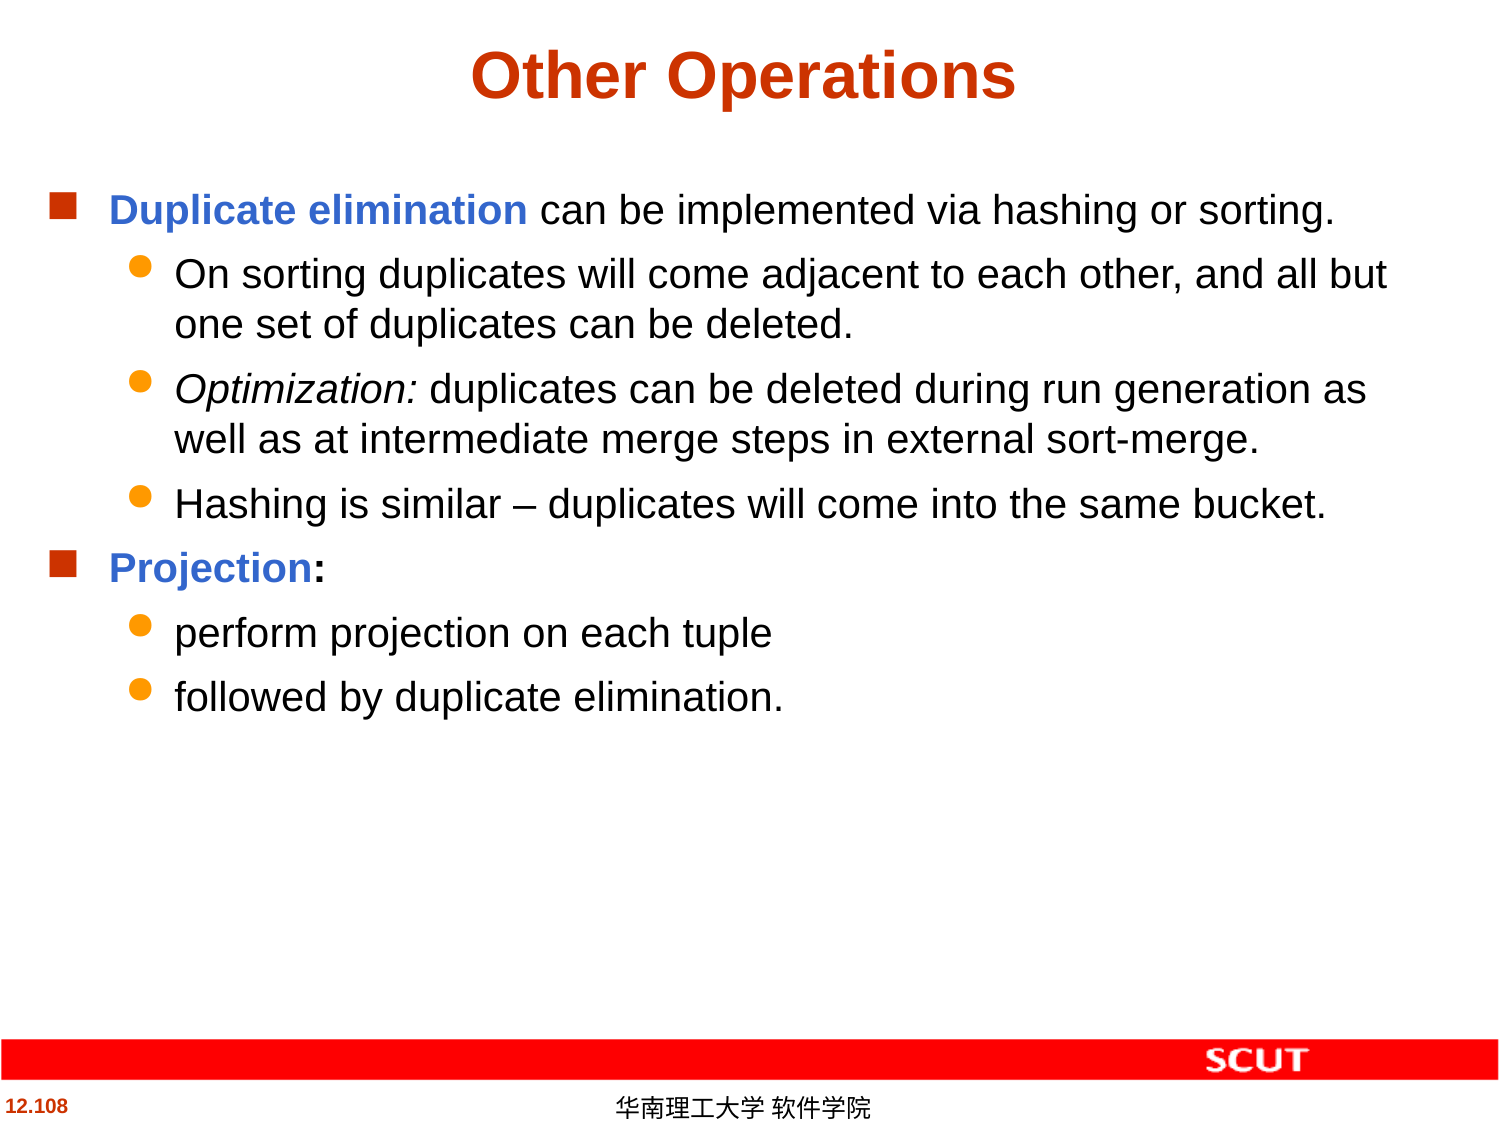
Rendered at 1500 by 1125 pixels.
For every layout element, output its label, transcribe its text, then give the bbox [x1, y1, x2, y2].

title Other Operations [37, 18, 1452, 120]
list Duplicate elimination can be implemented via hashing or sorting. On sorting duplicates will come adjacent to each other, and all but one set of duplicates can be deleted. Optimization: duplicates can be deleted during run generation as well as at intermediate merge steps in external sort-merge. Hashing is similar – duplicates will come into the same bucket. Projection: perform projection on each tuple followed by duplicate elimination. [37, 174, 1450, 1038]
picture [0, 1038, 1500, 1083]
